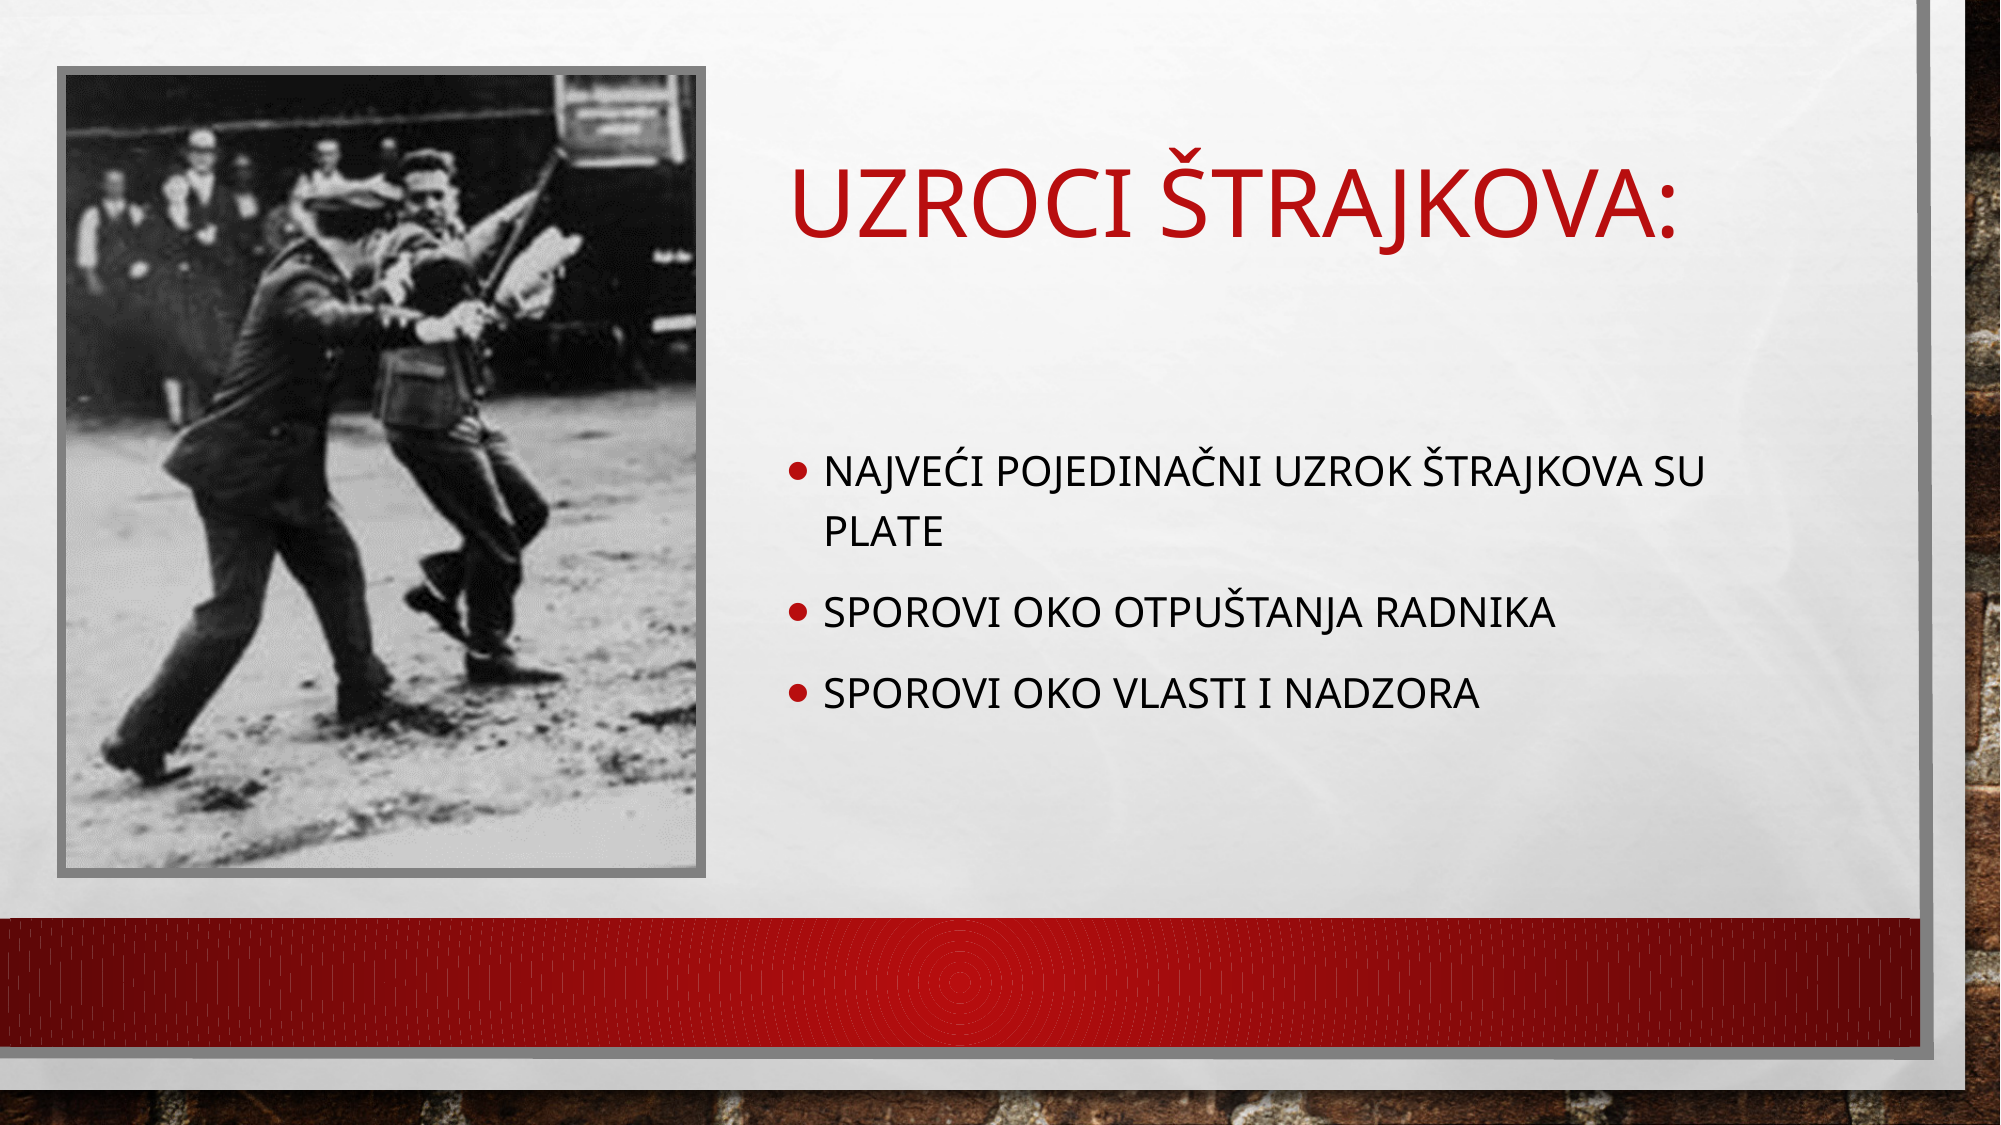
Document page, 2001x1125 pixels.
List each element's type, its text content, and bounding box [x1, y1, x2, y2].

title Uzroci štrajkova: [772, 112, 1818, 302]
list najveći pojedinačni uzrok štrajkova su plaTE sporovi oko otpuštanja radnika sporovi oko vlasti i nadzora [771, 351, 1818, 882]
picture [65, 74, 697, 869]
picture [0, 0, 2000, 1125]
